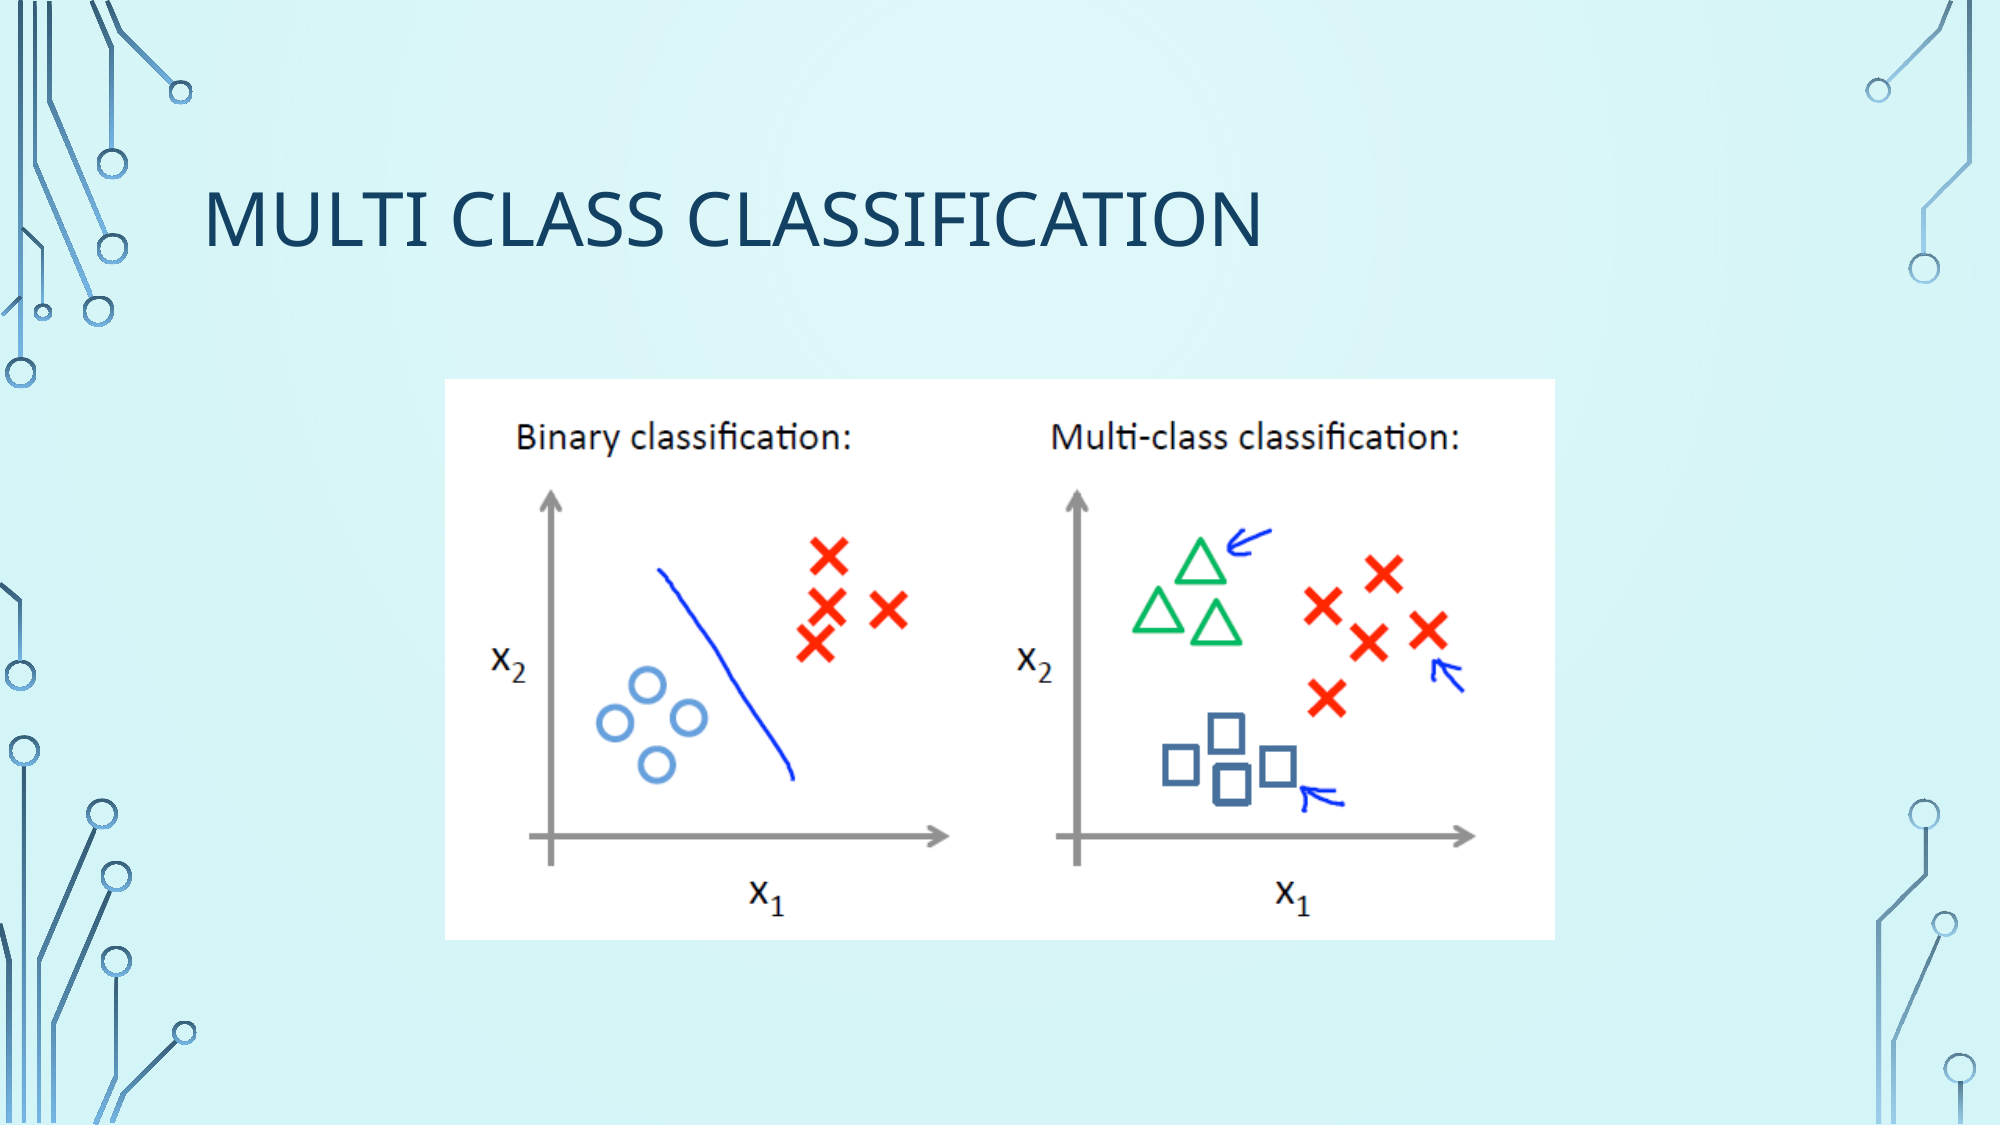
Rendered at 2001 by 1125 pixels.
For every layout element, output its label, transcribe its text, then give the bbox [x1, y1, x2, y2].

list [444, 379, 1555, 940]
title Multi Class classification [187, 101, 1813, 344]
